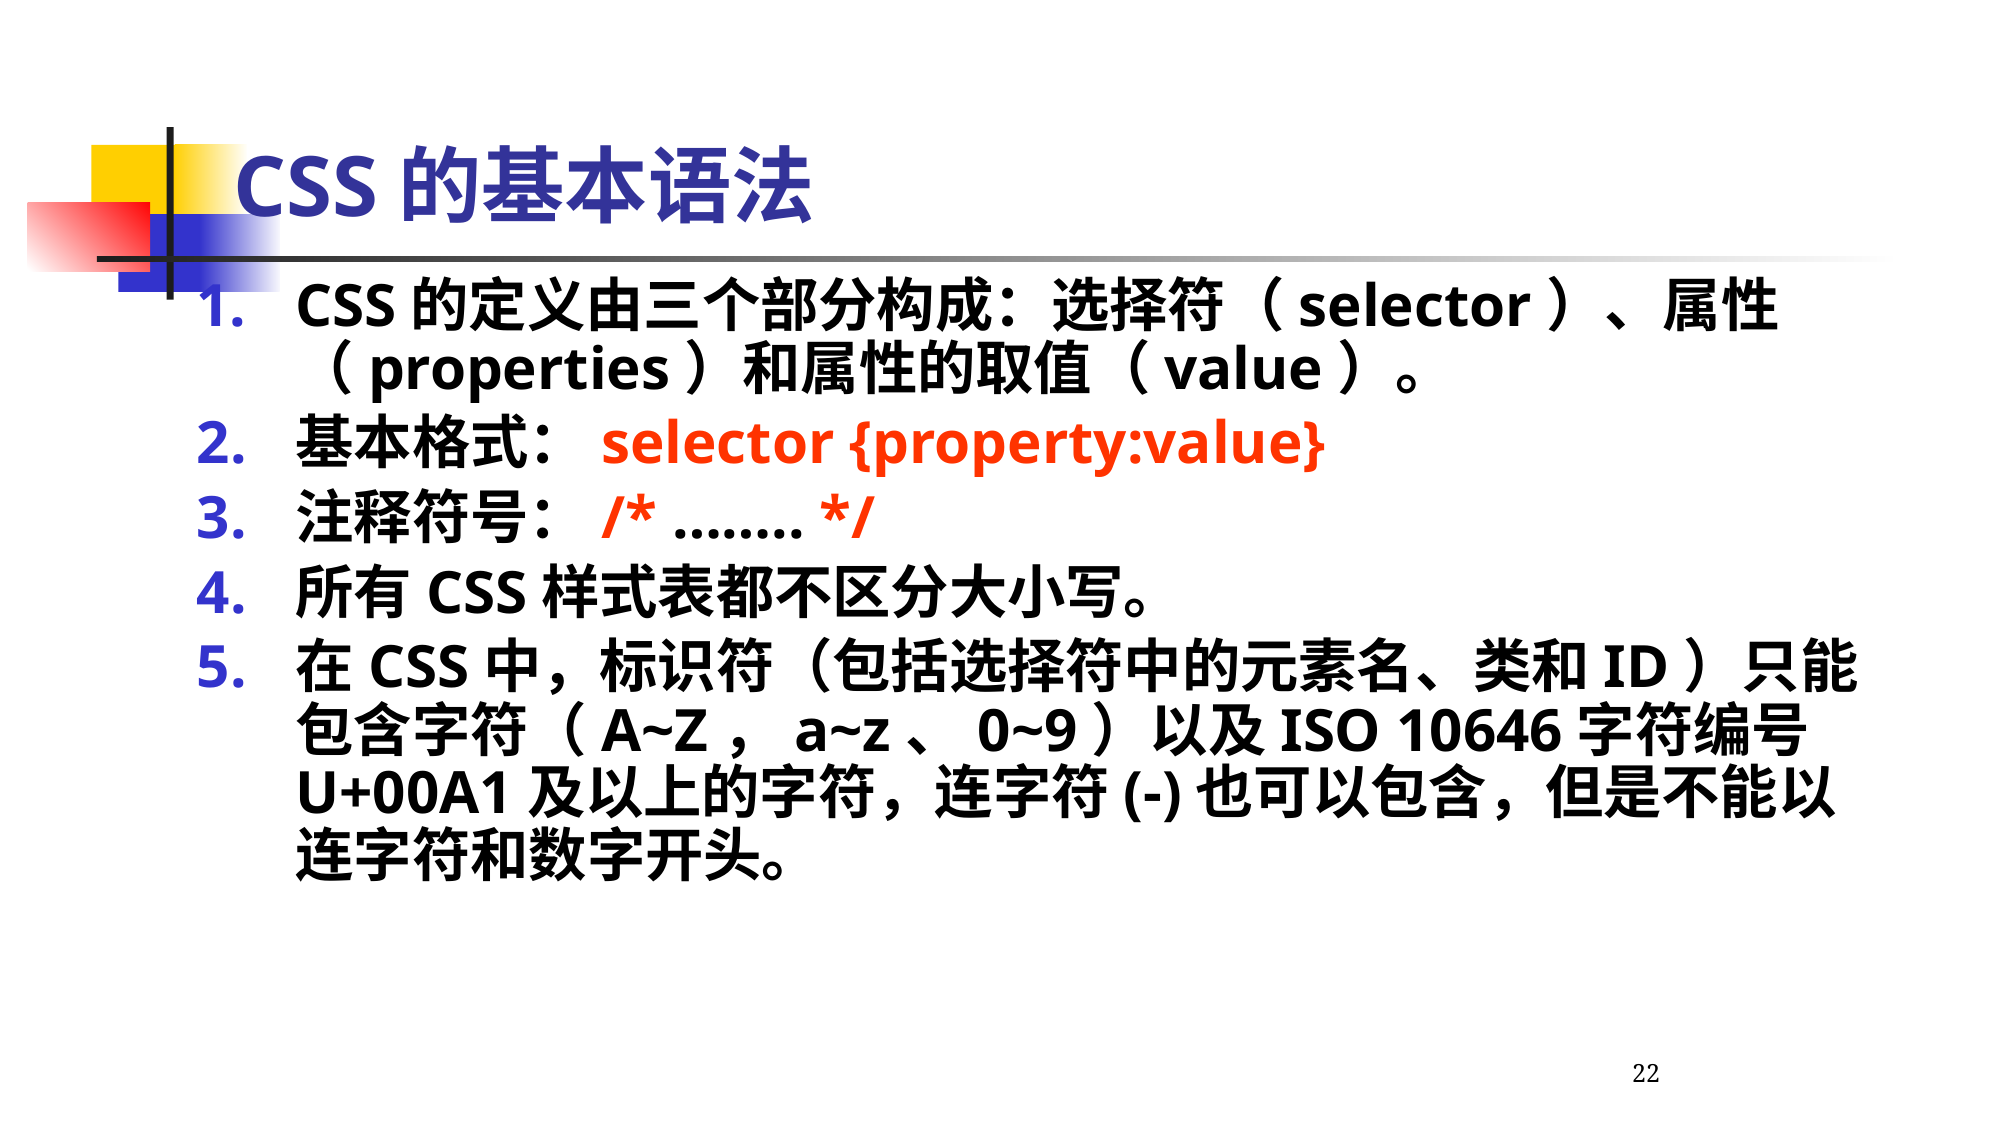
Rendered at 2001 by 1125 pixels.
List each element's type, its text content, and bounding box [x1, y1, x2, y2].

slide_number 22 [1325, 1024, 1675, 1100]
title CSS的基本语法 [218, 125, 1949, 240]
list CSS的定义由三个部分构成：选择符（selector）、属性（properties）和属性的取值（value）。 基本格式：selector {property:value} 注释符号：/* …….. */ 所有CSS样式表都不区分大小写。 在CSS中，标识符（包括选择符中的元素名、类和ID）只能包含字符（A~Z，a~z、0~9）以及ISO 10646字符编号U+00A1及以上的字符，连字符(-)也可以包含，但是不能以连字符和数字开头。 [180, 268, 1882, 967]
